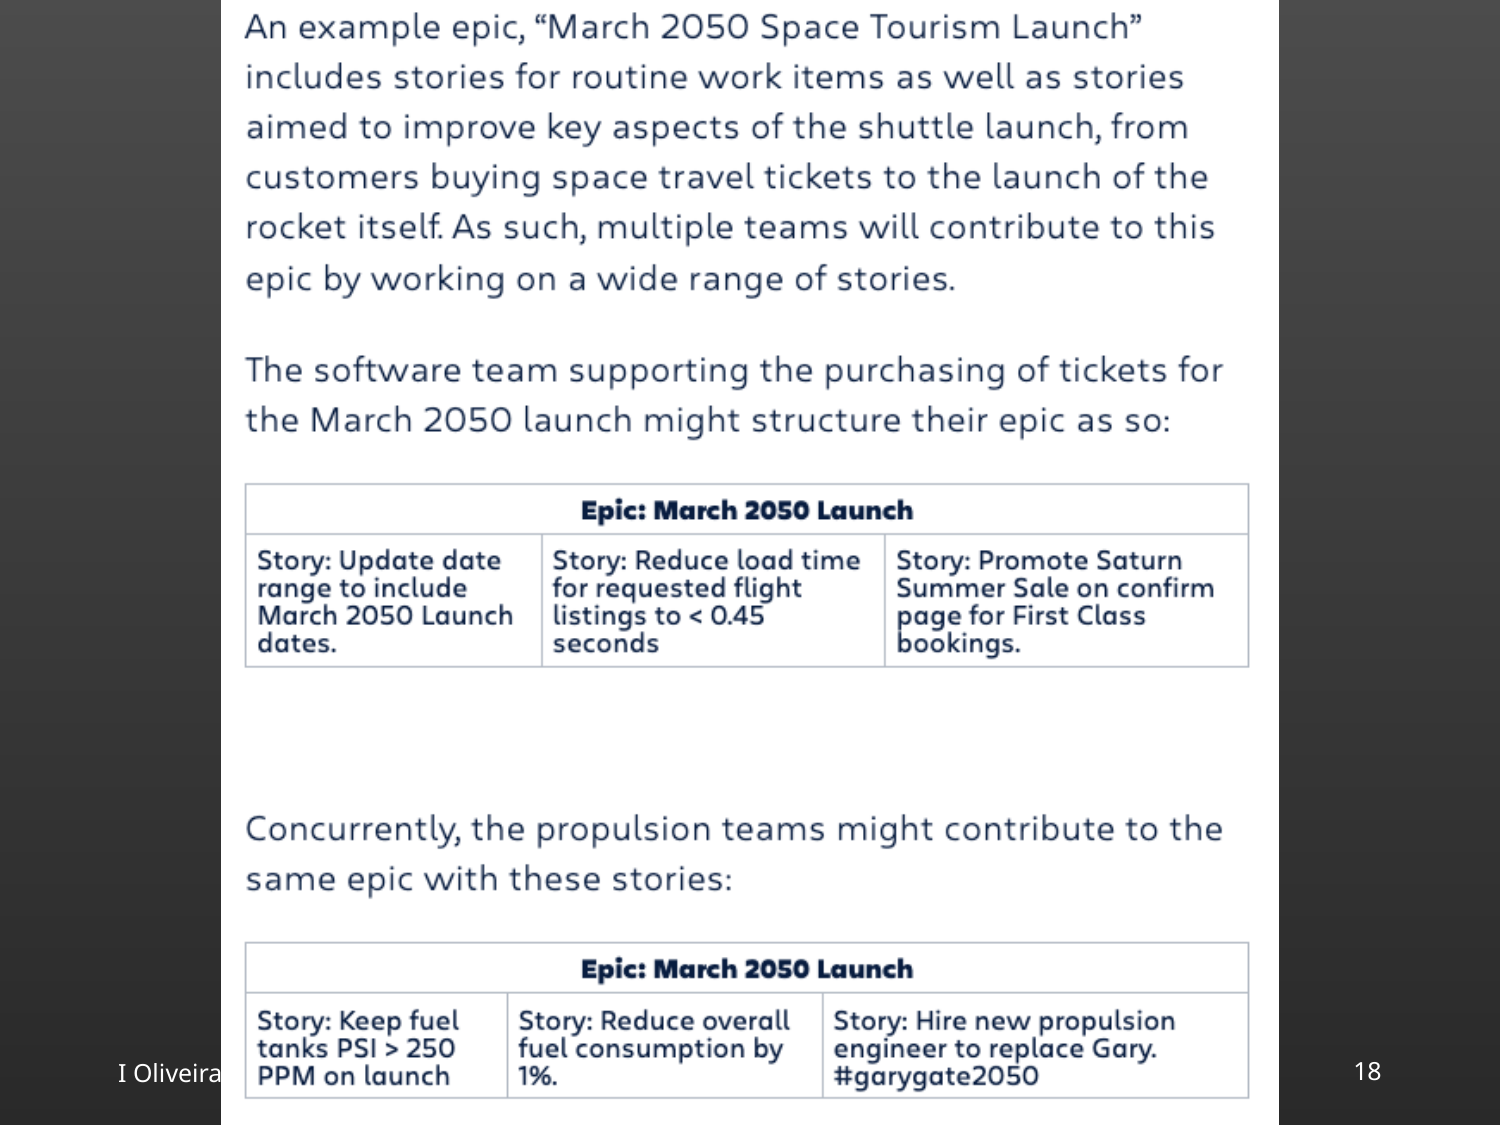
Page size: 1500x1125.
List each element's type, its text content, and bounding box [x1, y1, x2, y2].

footer I Oliveira [103, 1042, 215, 1103]
slide_number ‹#› [1284, 1042, 1397, 1103]
picture [220, 0, 1280, 1125]
